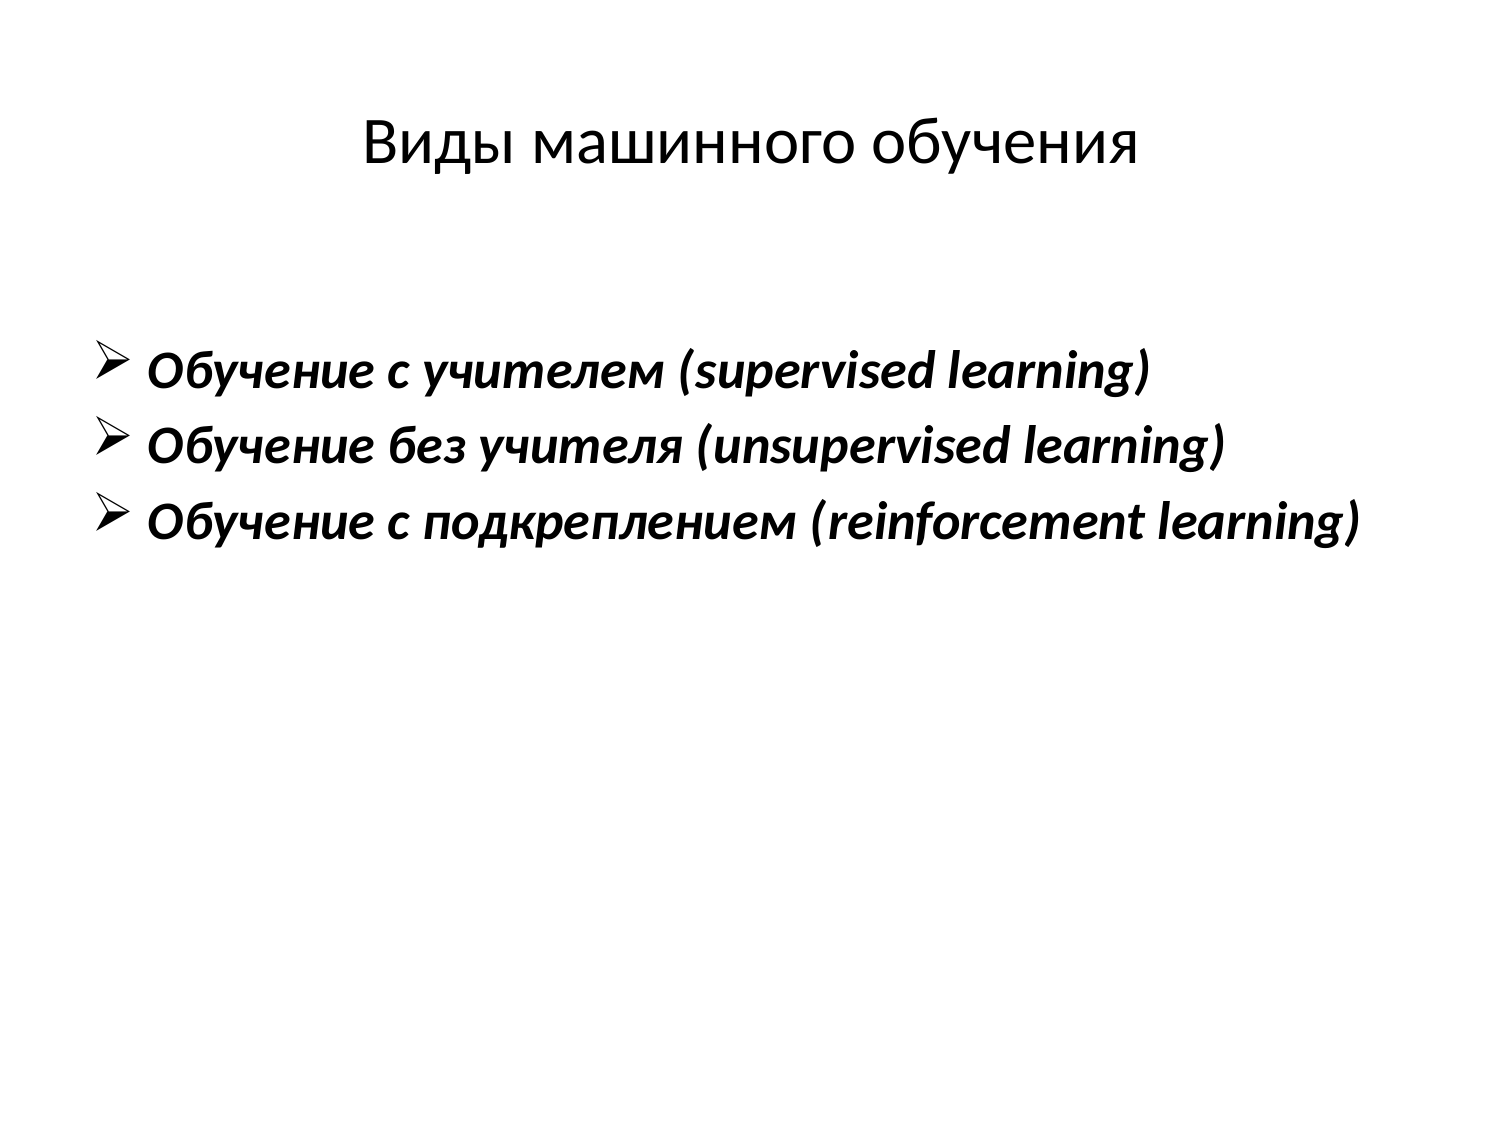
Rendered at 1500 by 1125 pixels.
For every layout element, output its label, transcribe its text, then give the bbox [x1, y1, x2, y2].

title Виды машинного обучения [76, 78, 1427, 195]
list Обучение с учителем (supervised learning) Обучение без учителя (unsupervised learning) Обучение с подкреплением (reinforcement learning) [76, 326, 1427, 746]
